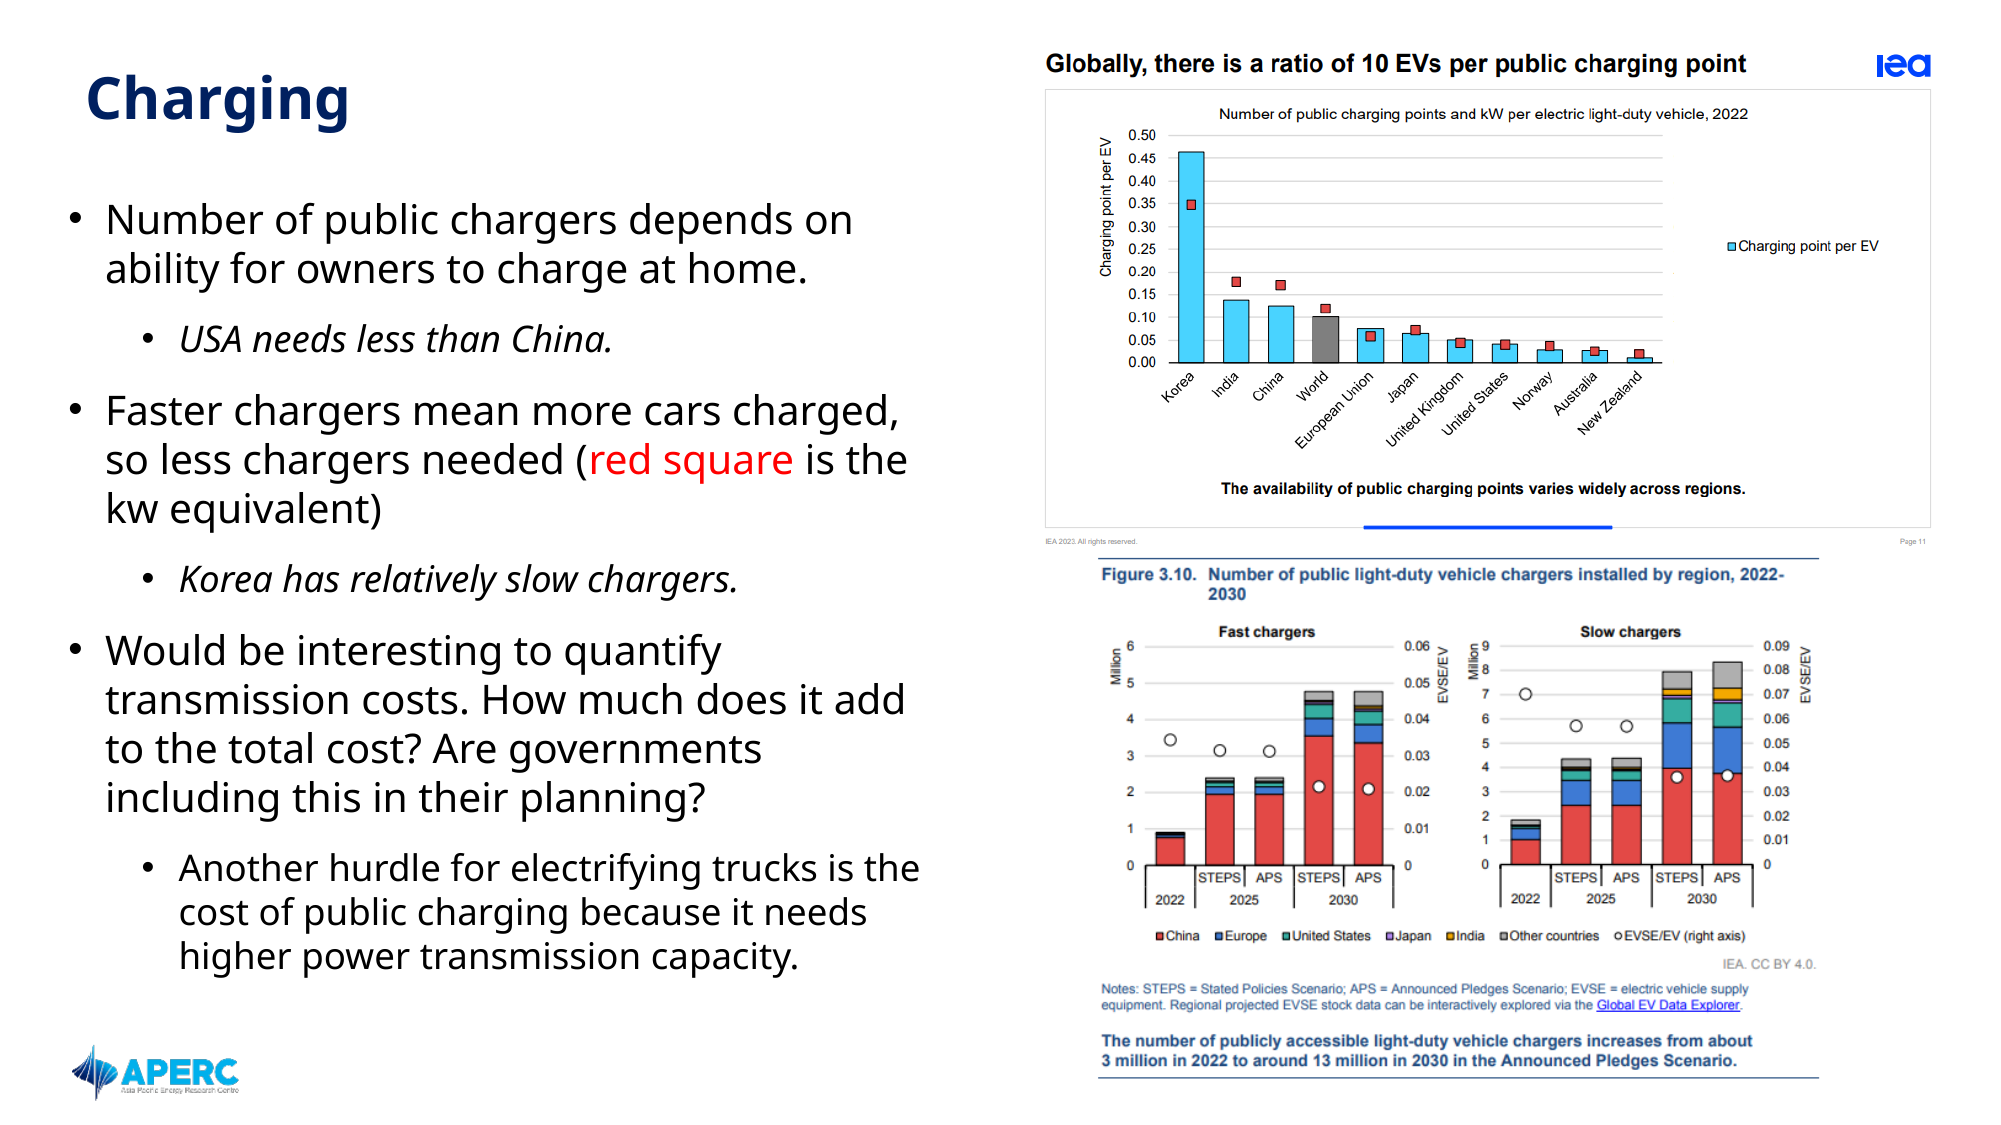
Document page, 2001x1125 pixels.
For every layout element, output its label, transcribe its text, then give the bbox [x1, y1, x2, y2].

list Number of public chargers depends on ability for owners to charge at home. USA needs less than China. Faster chargers mean more cars charged, so less chargers needed (red square is the kw equivalent) Korea has relatively slow chargers. Would be interesting to quantify transmission costs. How much does it add to the total cost? Are governments including this in their planning? Another hurdle for electrifying trucks is the cost of public charging because it needs higher power transmission capacity. [53, 185, 965, 985]
picture [1035, 38, 1947, 1086]
title Charging [70, 51, 1035, 140]
picture [70, 1042, 241, 1103]
